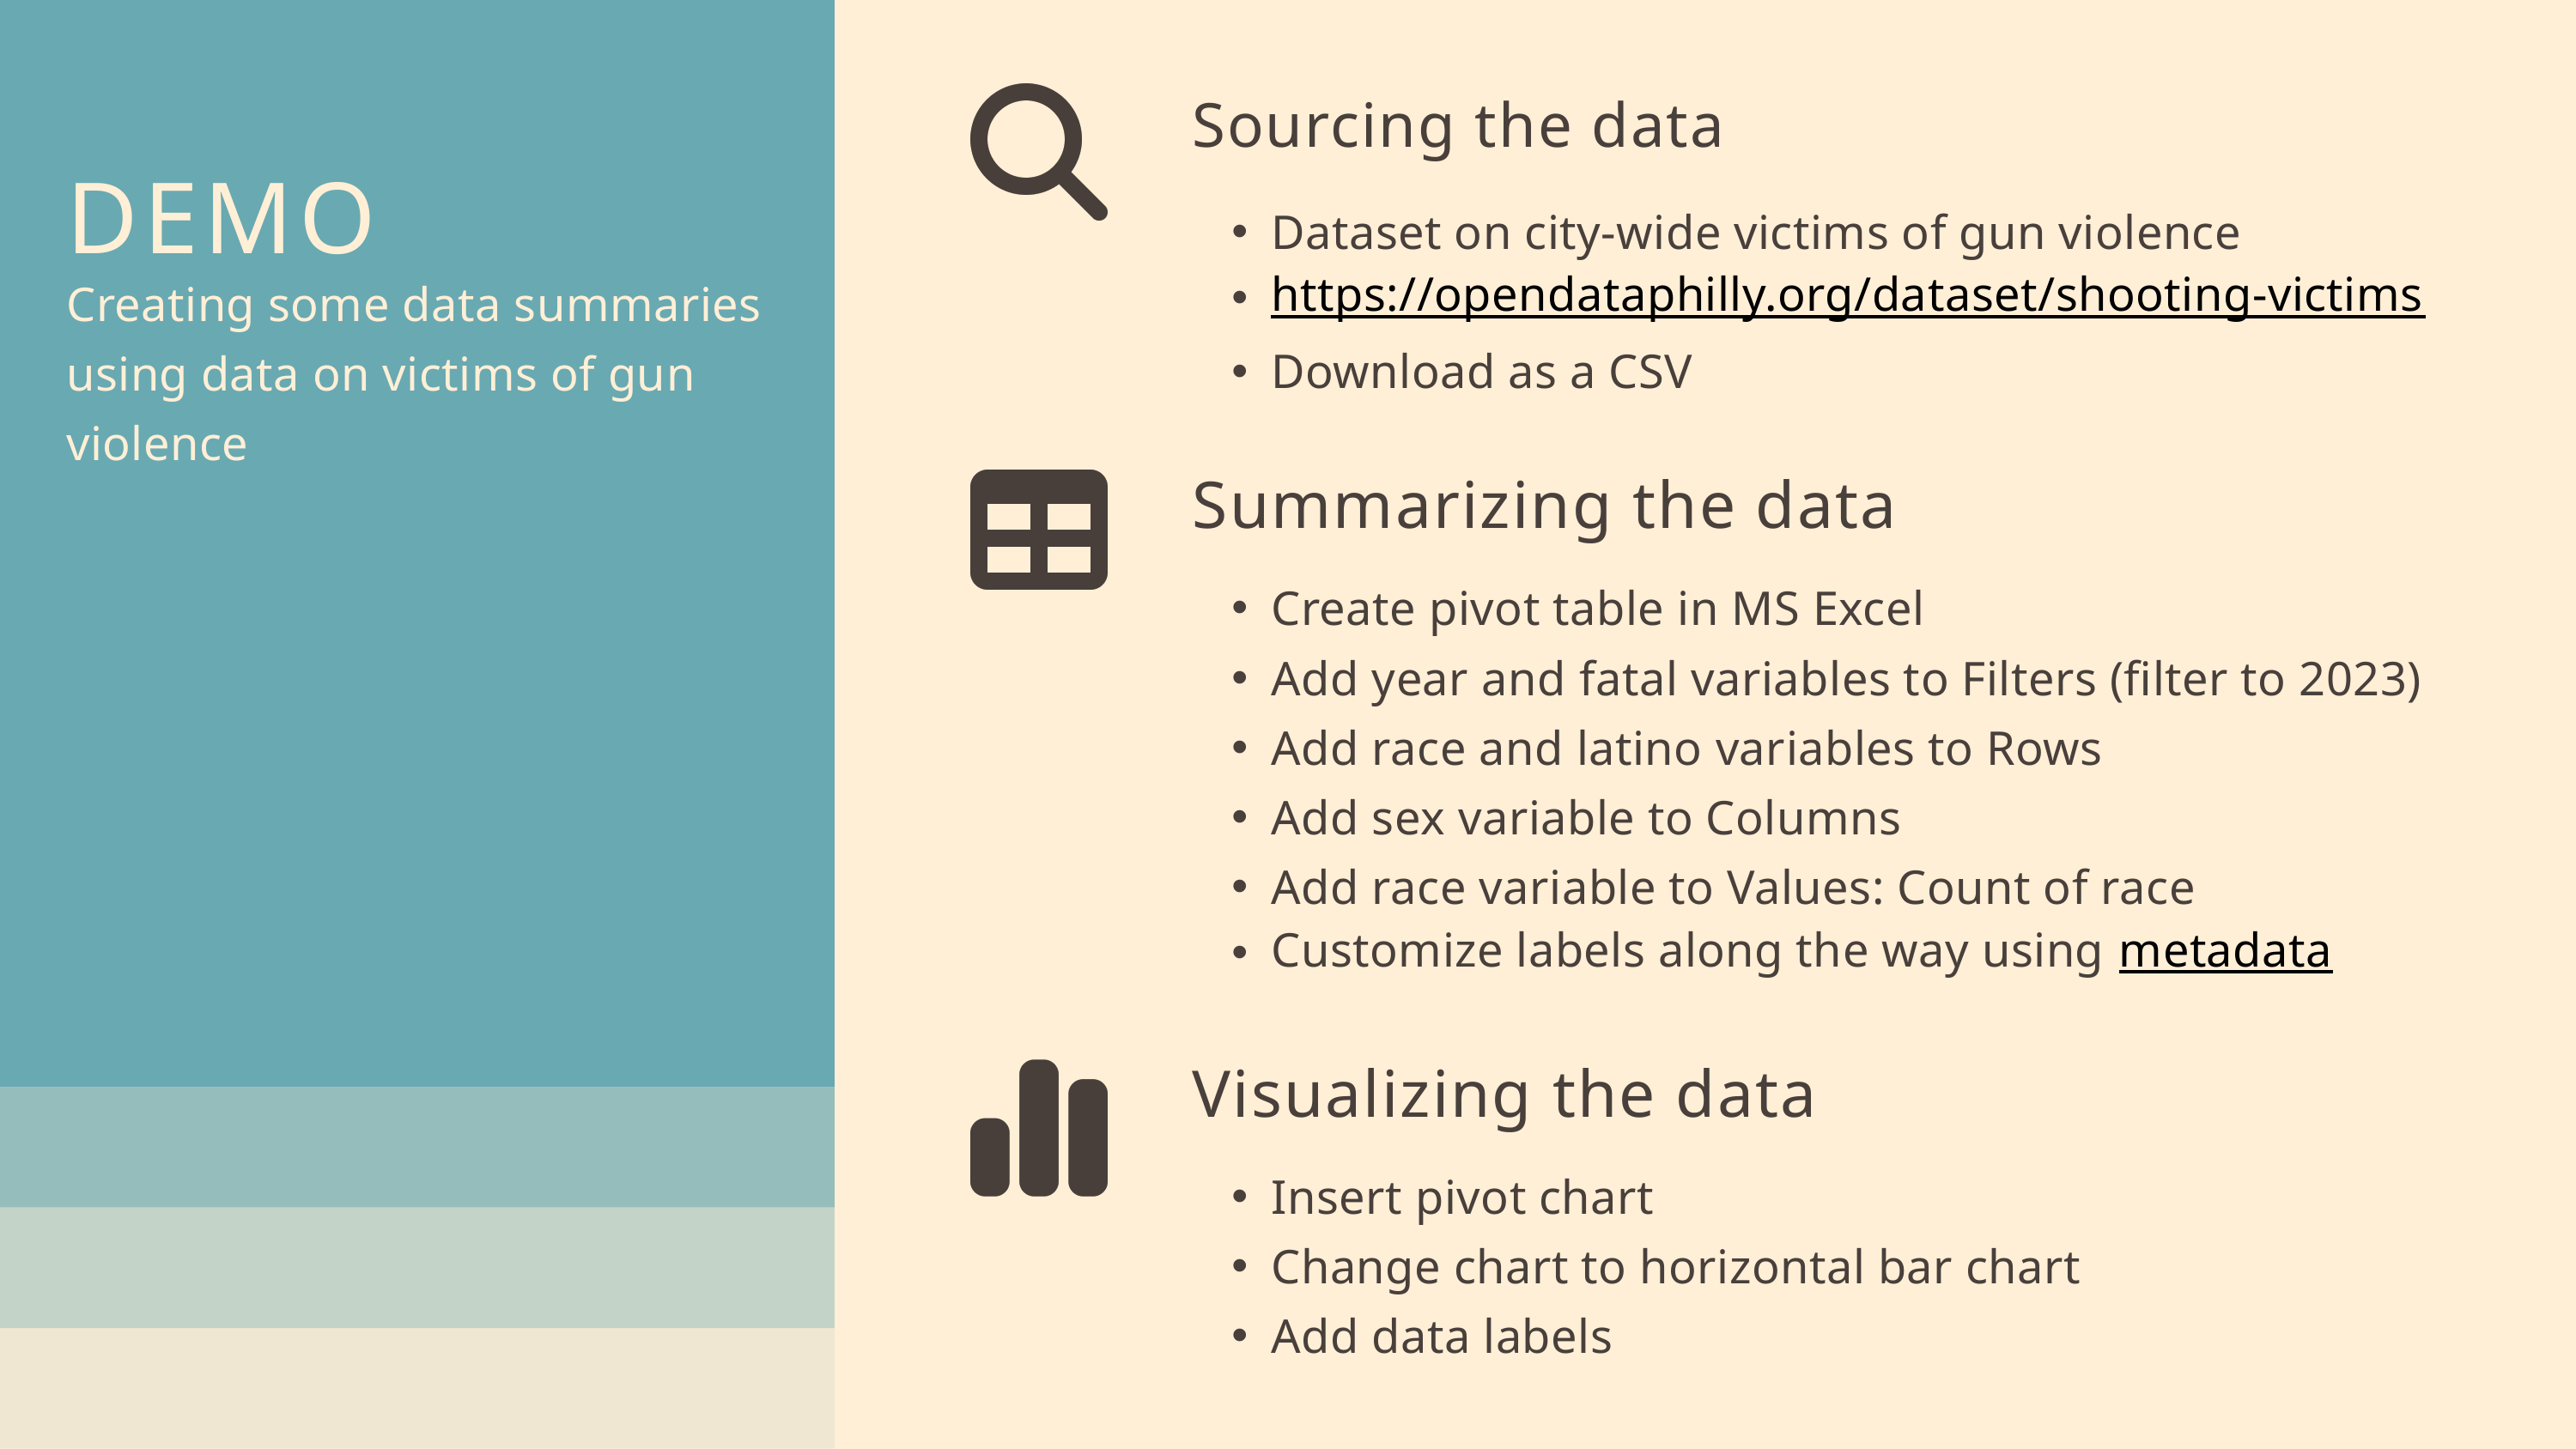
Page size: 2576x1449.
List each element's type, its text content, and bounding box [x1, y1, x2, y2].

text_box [0, 0, 1108, 1449]
text_box Insert pivot chart Change chart to horizontal bar chart Add data labels [1192, 1153, 2432, 1363]
text_box Sourcing the data [1192, 80, 2432, 160]
text_box Create pivot table in MS Excel Add year and fatal variables to Filters (filter to 2023) Add race and latino variables to Rows Add sex variable to Columns Add race variable to Values: Count of race Customize labels along the way using metadata [1192, 565, 2432, 984]
text_box Summarizing the data [1192, 458, 2432, 542]
text_box Visualizing the data [1192, 1046, 2432, 1131]
text_box Dataset on city-wide victims of gun violence https://opendataphilly.org/dataset/shooting-victims Download as a CSV [1192, 188, 2432, 398]
